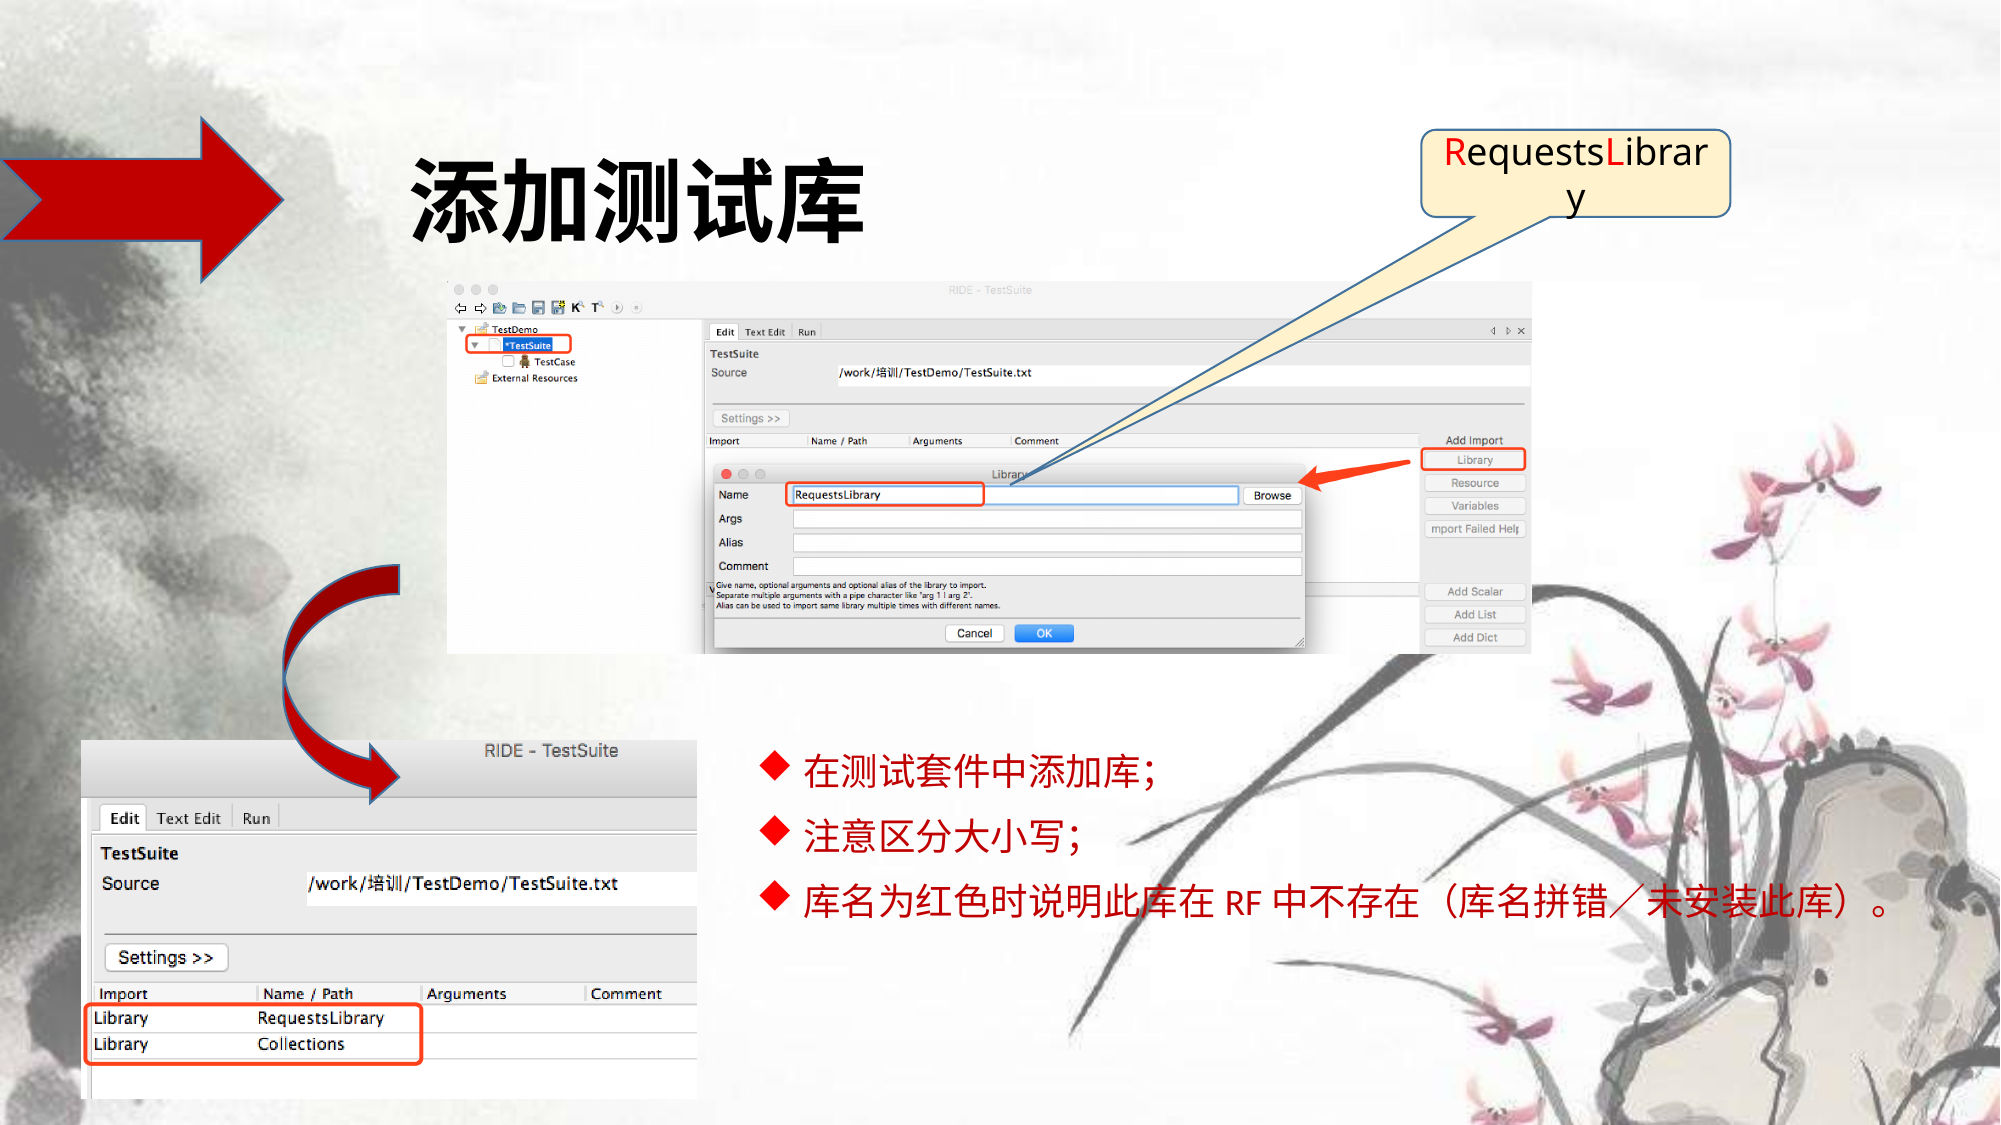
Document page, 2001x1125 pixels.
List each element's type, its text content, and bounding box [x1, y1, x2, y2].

picture [447, 281, 1532, 654]
text_box 添加测试库 [393, 136, 883, 262]
text_box [282, 564, 401, 740]
text_box 在测试套件中添加库； 注意区分大小写； 库名为红色时说明此库在RF中不存在（库名拼错／未安装此库）。 [741, 740, 1924, 931]
text_box [0, 115, 285, 285]
picture [81, 740, 697, 1099]
text_box RequestsLibrary [1360, 128, 1732, 281]
